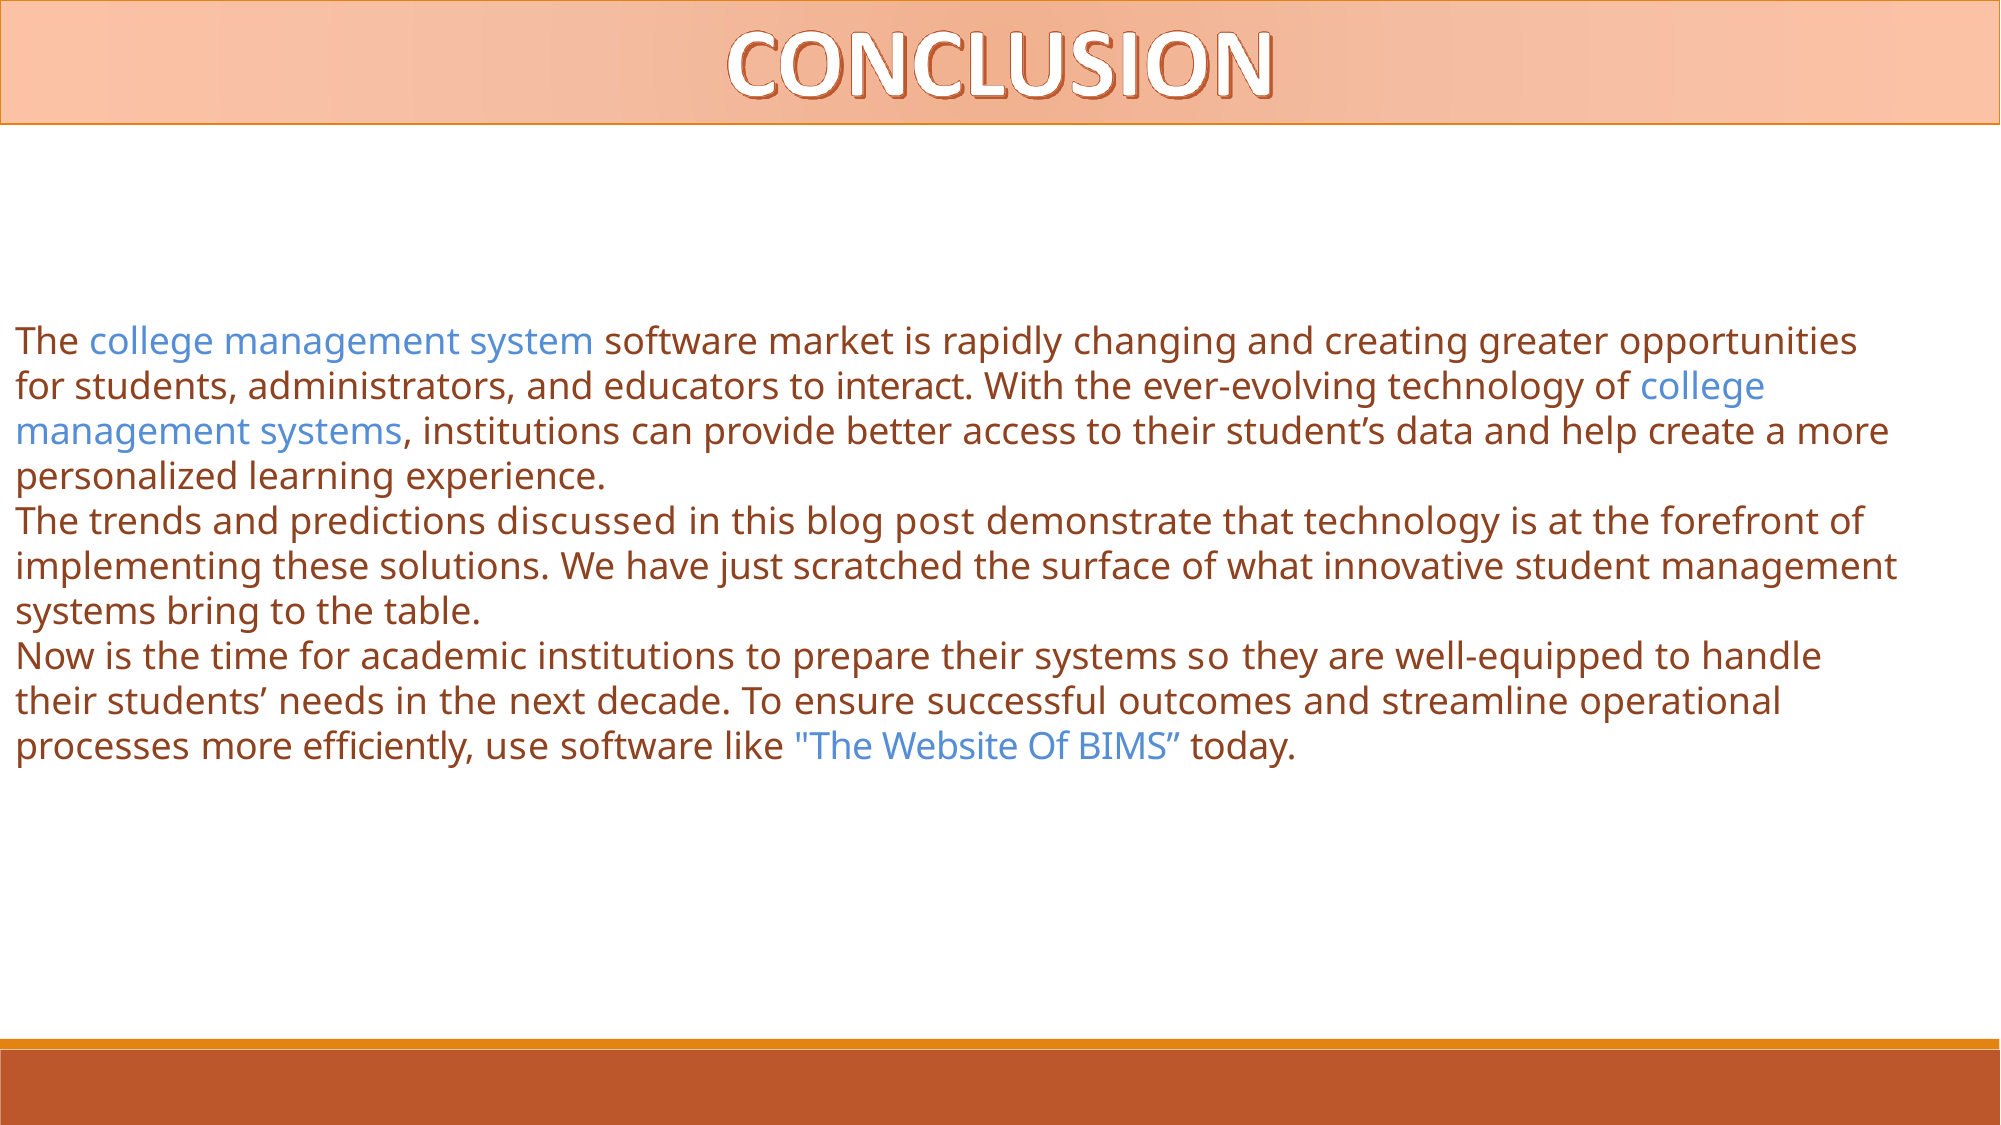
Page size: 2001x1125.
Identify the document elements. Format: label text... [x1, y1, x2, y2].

text_box The college management system software market is rapidly changing and creating greater opportunities for students, administrators, and educators to interact. With the ever-evolving technology of college management systems, institutions can provide better access to their student’s data and help create a more personalized learning experience. The trends and predictions discussed in this blog post demonstrate that technology is at the forefront of implementing these solutions. We have just scratched the surface of what innovative student management systems bring to the table. Now is the time for academic institutions to prepare their systems so they are well-equipped to handle their students’ needs in the next decade. To ensure successful outcomes and streamline operational processes more efficiently, use software like "The Website Of BIMS” today. [12, 315, 1980, 768]
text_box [0, 0, 2000, 125]
text_box [0, 1038, 2000, 1050]
